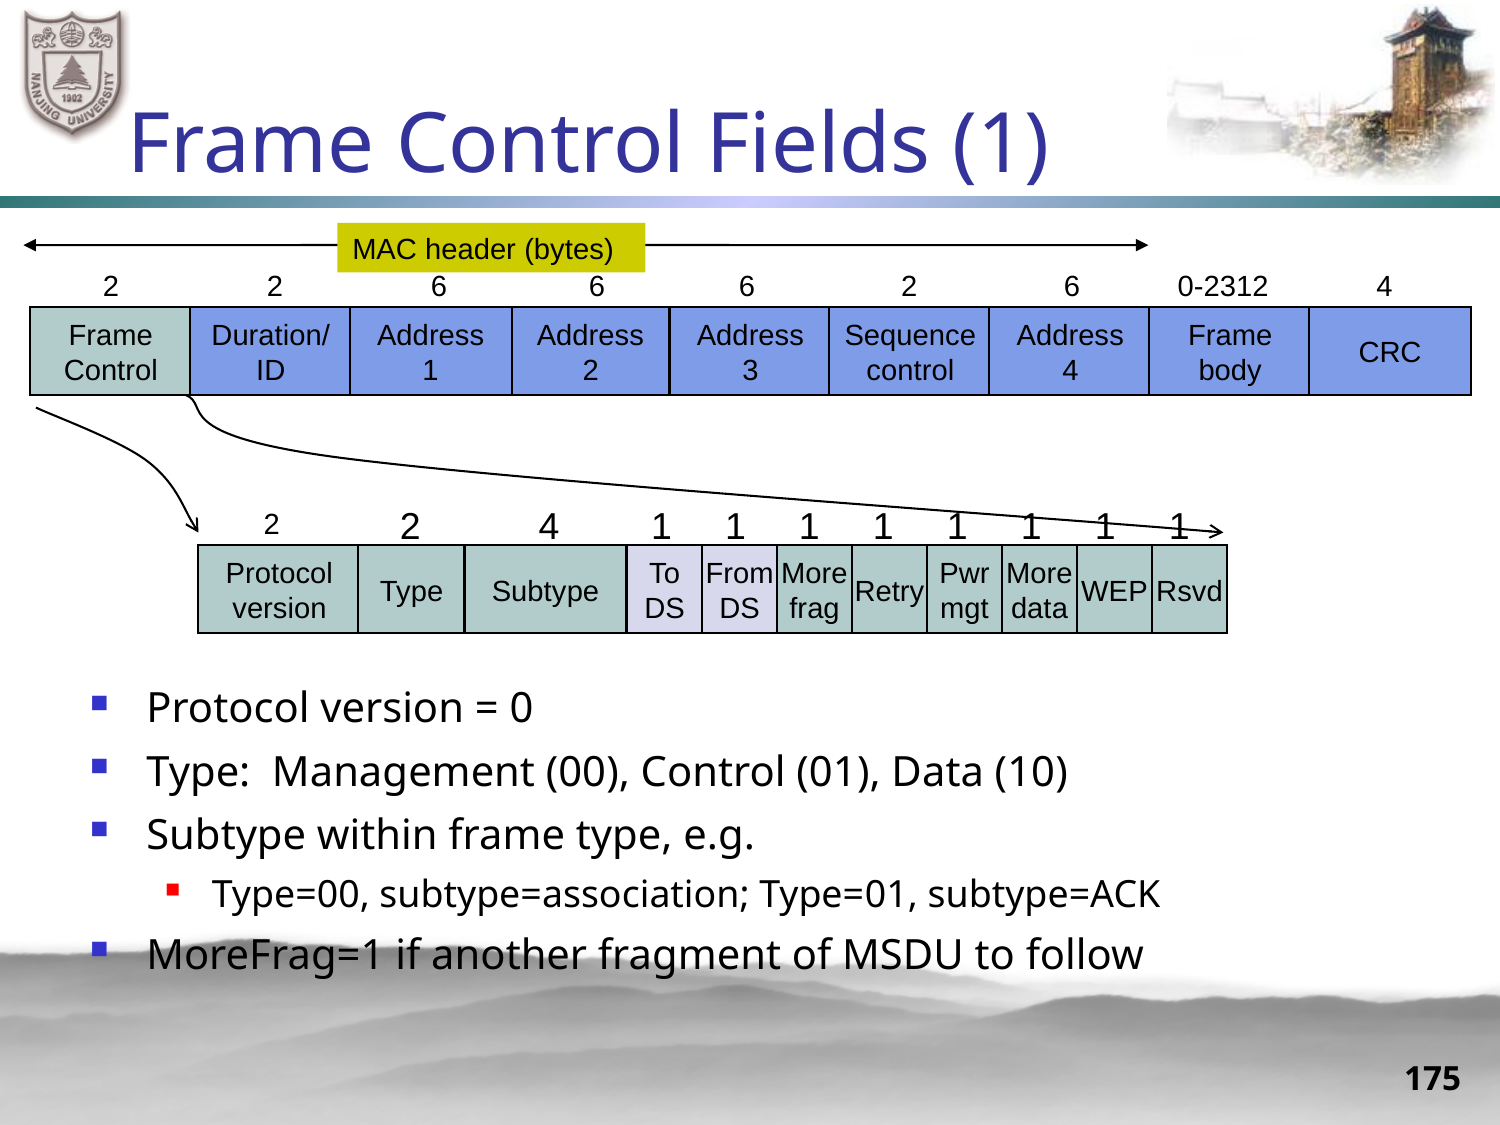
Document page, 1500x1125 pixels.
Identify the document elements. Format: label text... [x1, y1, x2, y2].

picture [1167, 4, 1495, 54]
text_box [23, 222, 1472, 634]
picture [0, 0, 144, 144]
title Frame Control Fields (1) [111, 54, 1500, 197]
list Protocol version = 0 Type: Management (00), Control (01), Data (10) Subtype within frame type, e.g. Type=00, subtype=association; Type=01, subtype=ACK MoreFrag=1 if another fragment of MSDU to follow [74, 668, 1426, 1060]
picture [0, 928, 1500, 1125]
slide_number 175 [1163, 1034, 1477, 1111]
